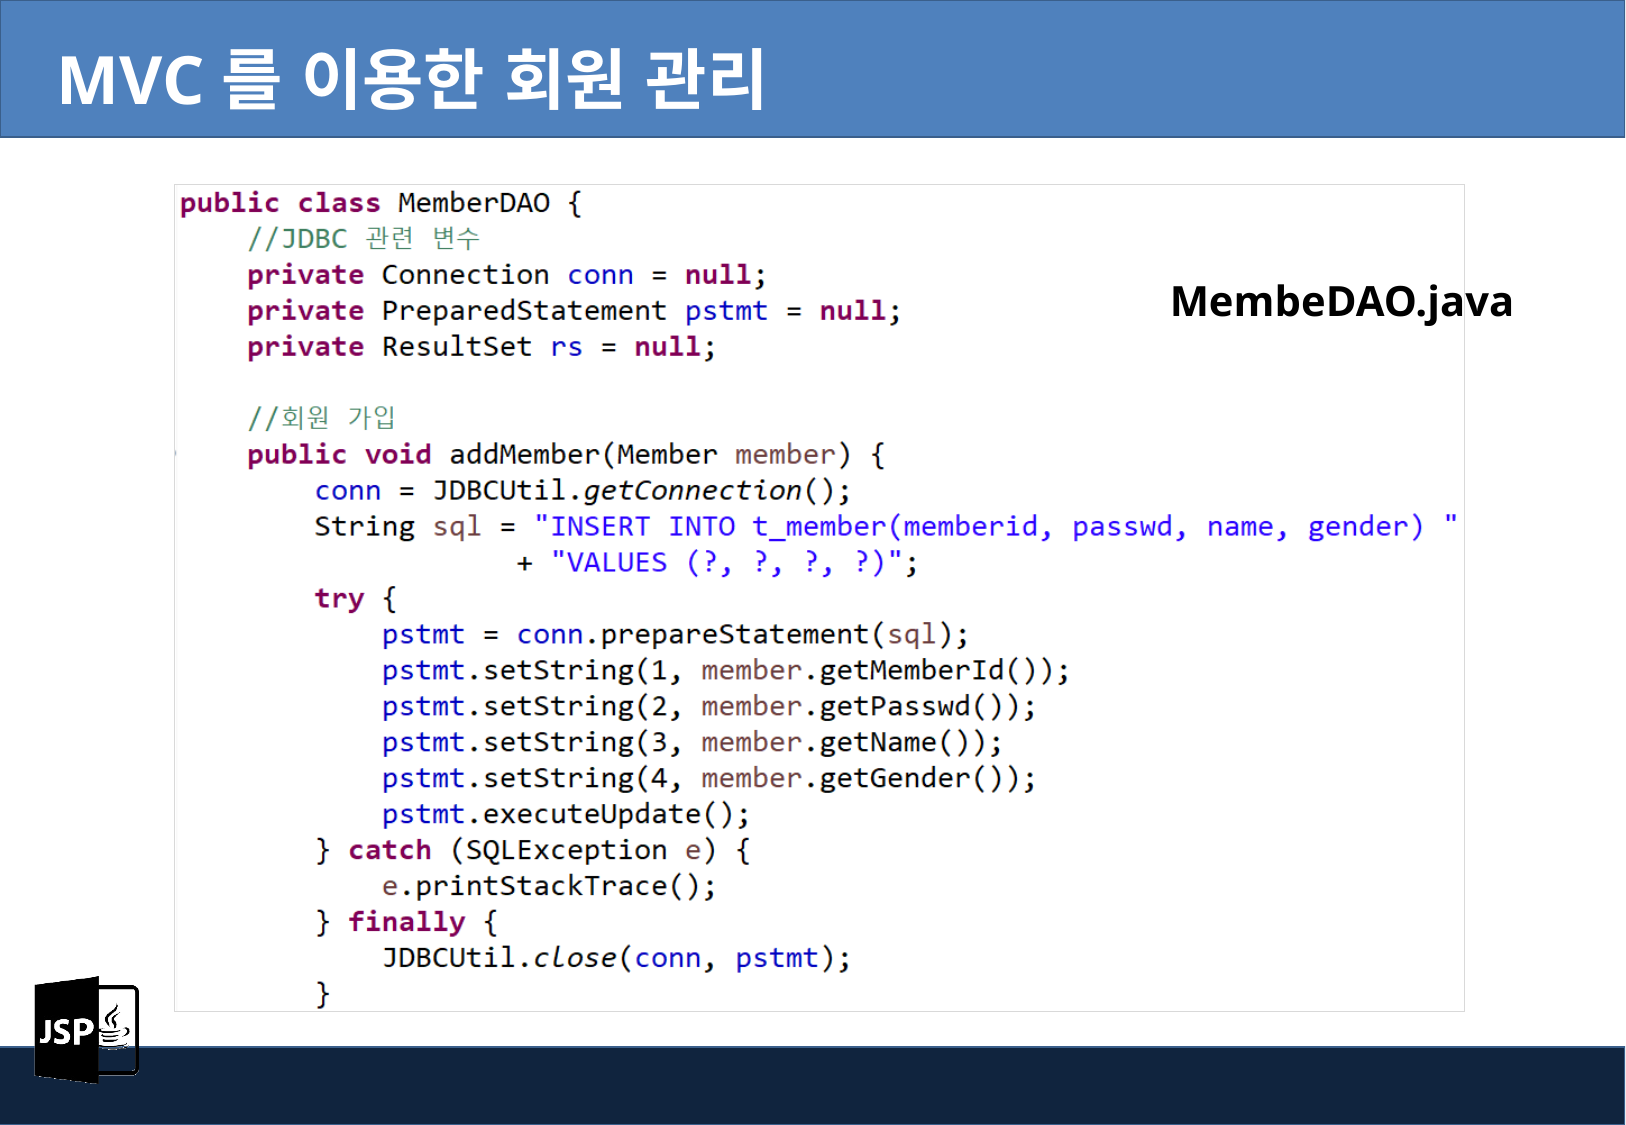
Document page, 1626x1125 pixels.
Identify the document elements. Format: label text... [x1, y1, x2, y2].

text_box MVC를 이용한 회원 관리 [24, 7, 859, 148]
picture [32, 976, 141, 1084]
text_box [0, 0, 834, 138]
picture [174, 184, 1466, 1012]
text_box MembeDAO.java [1470, 267, 1569, 332]
